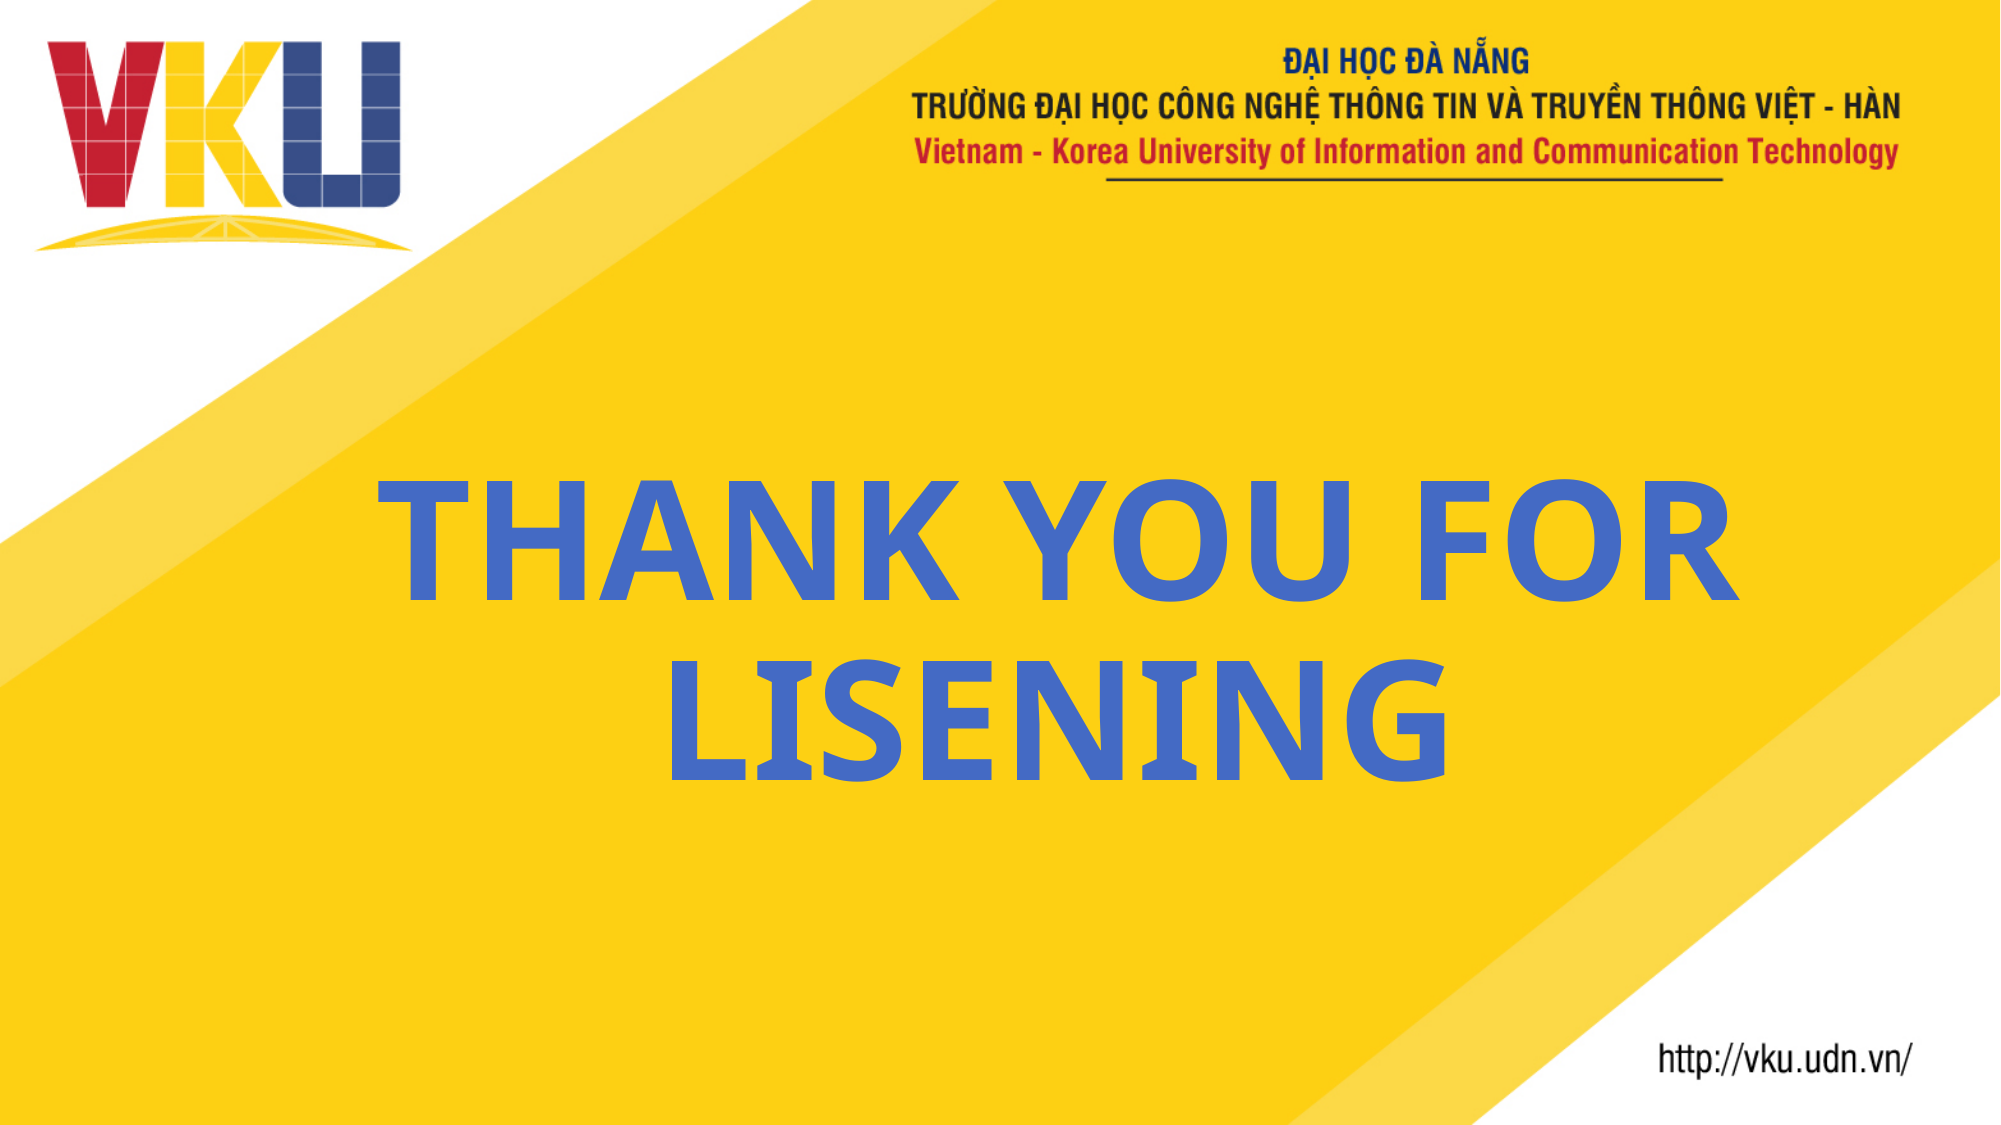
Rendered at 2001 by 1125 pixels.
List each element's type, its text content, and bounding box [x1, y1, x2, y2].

title THANK YOU FOR LISENING [254, 432, 1863, 824]
picture [0, 0, 2001, 1125]
